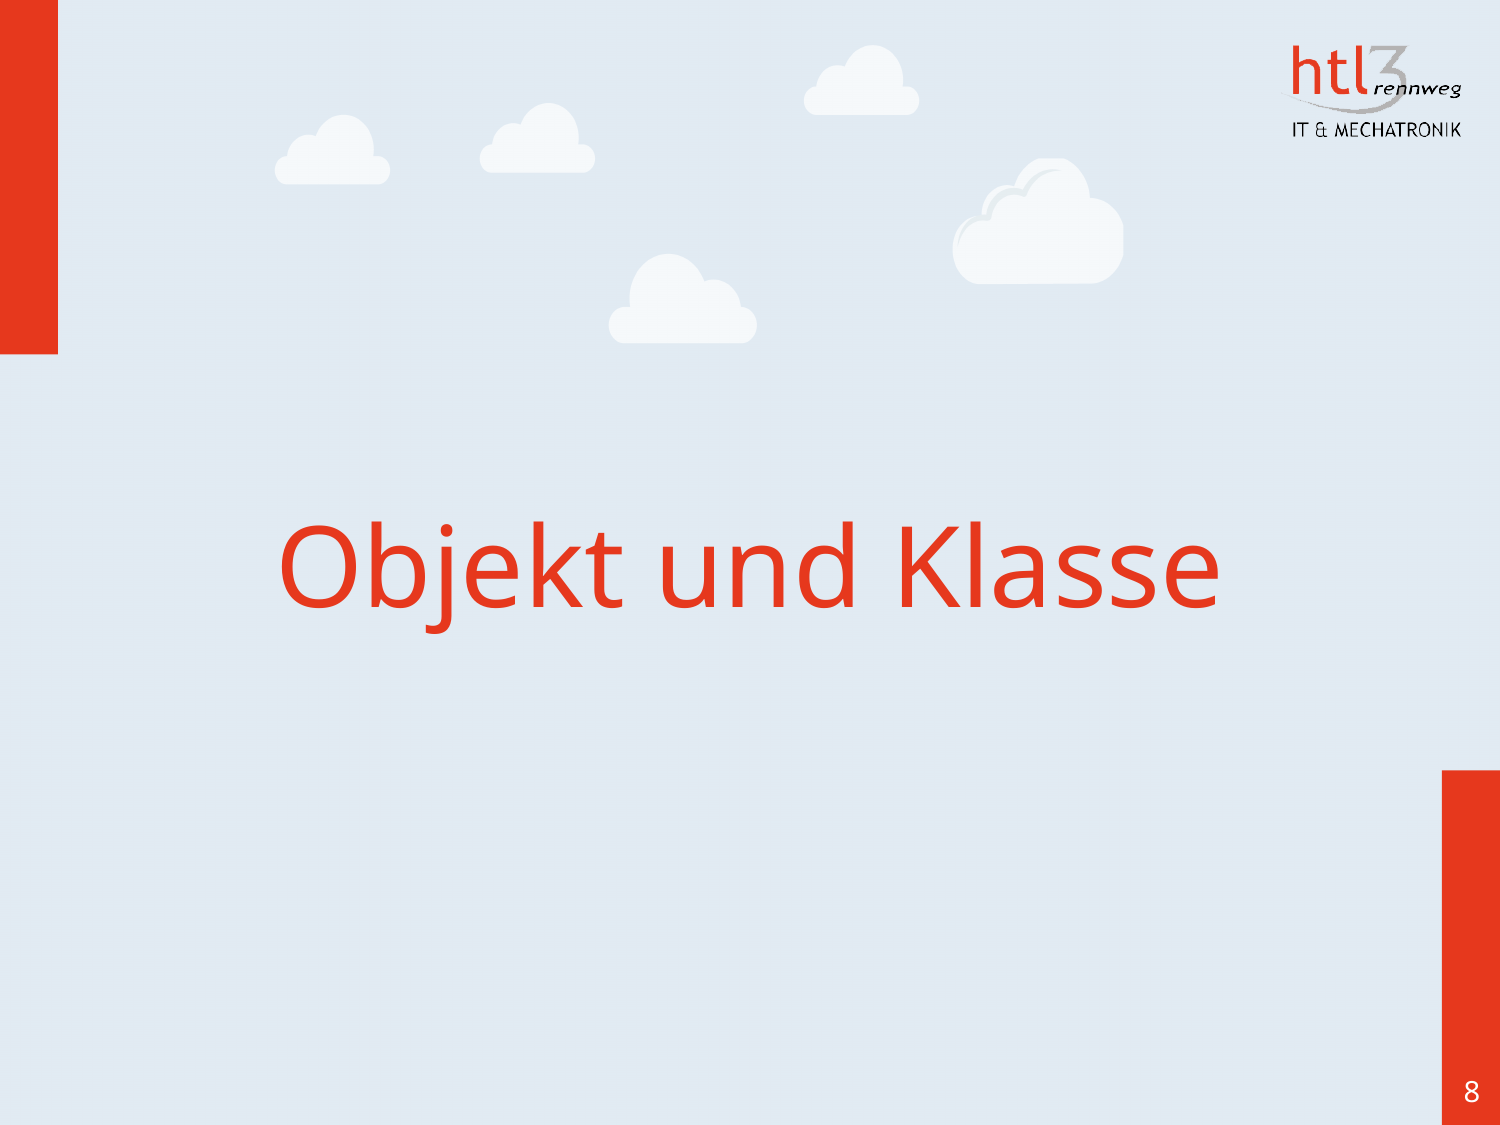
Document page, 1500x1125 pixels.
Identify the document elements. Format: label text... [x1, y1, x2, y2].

picture [0, 0, 1500, 1125]
list Objekt und Klasse [60, 203, 1440, 922]
